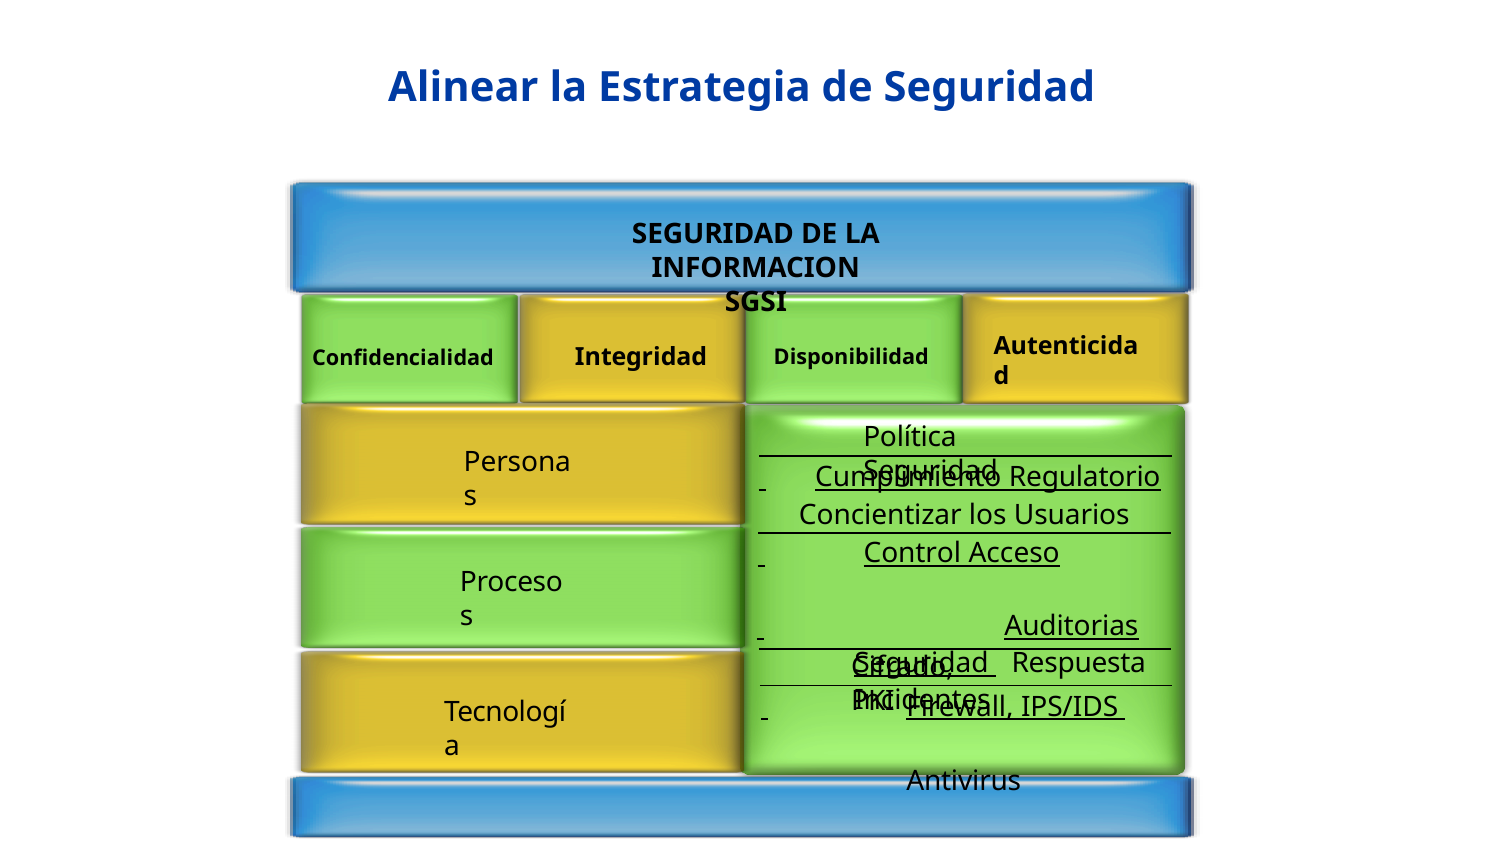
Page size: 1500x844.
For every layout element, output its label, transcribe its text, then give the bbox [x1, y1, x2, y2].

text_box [285, 177, 1203, 455]
picture [958, 291, 1194, 406]
picture [290, 401, 752, 455]
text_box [285, 455, 1204, 839]
title Alinear la Estrategia de Seguridad [305, 44, 1179, 97]
